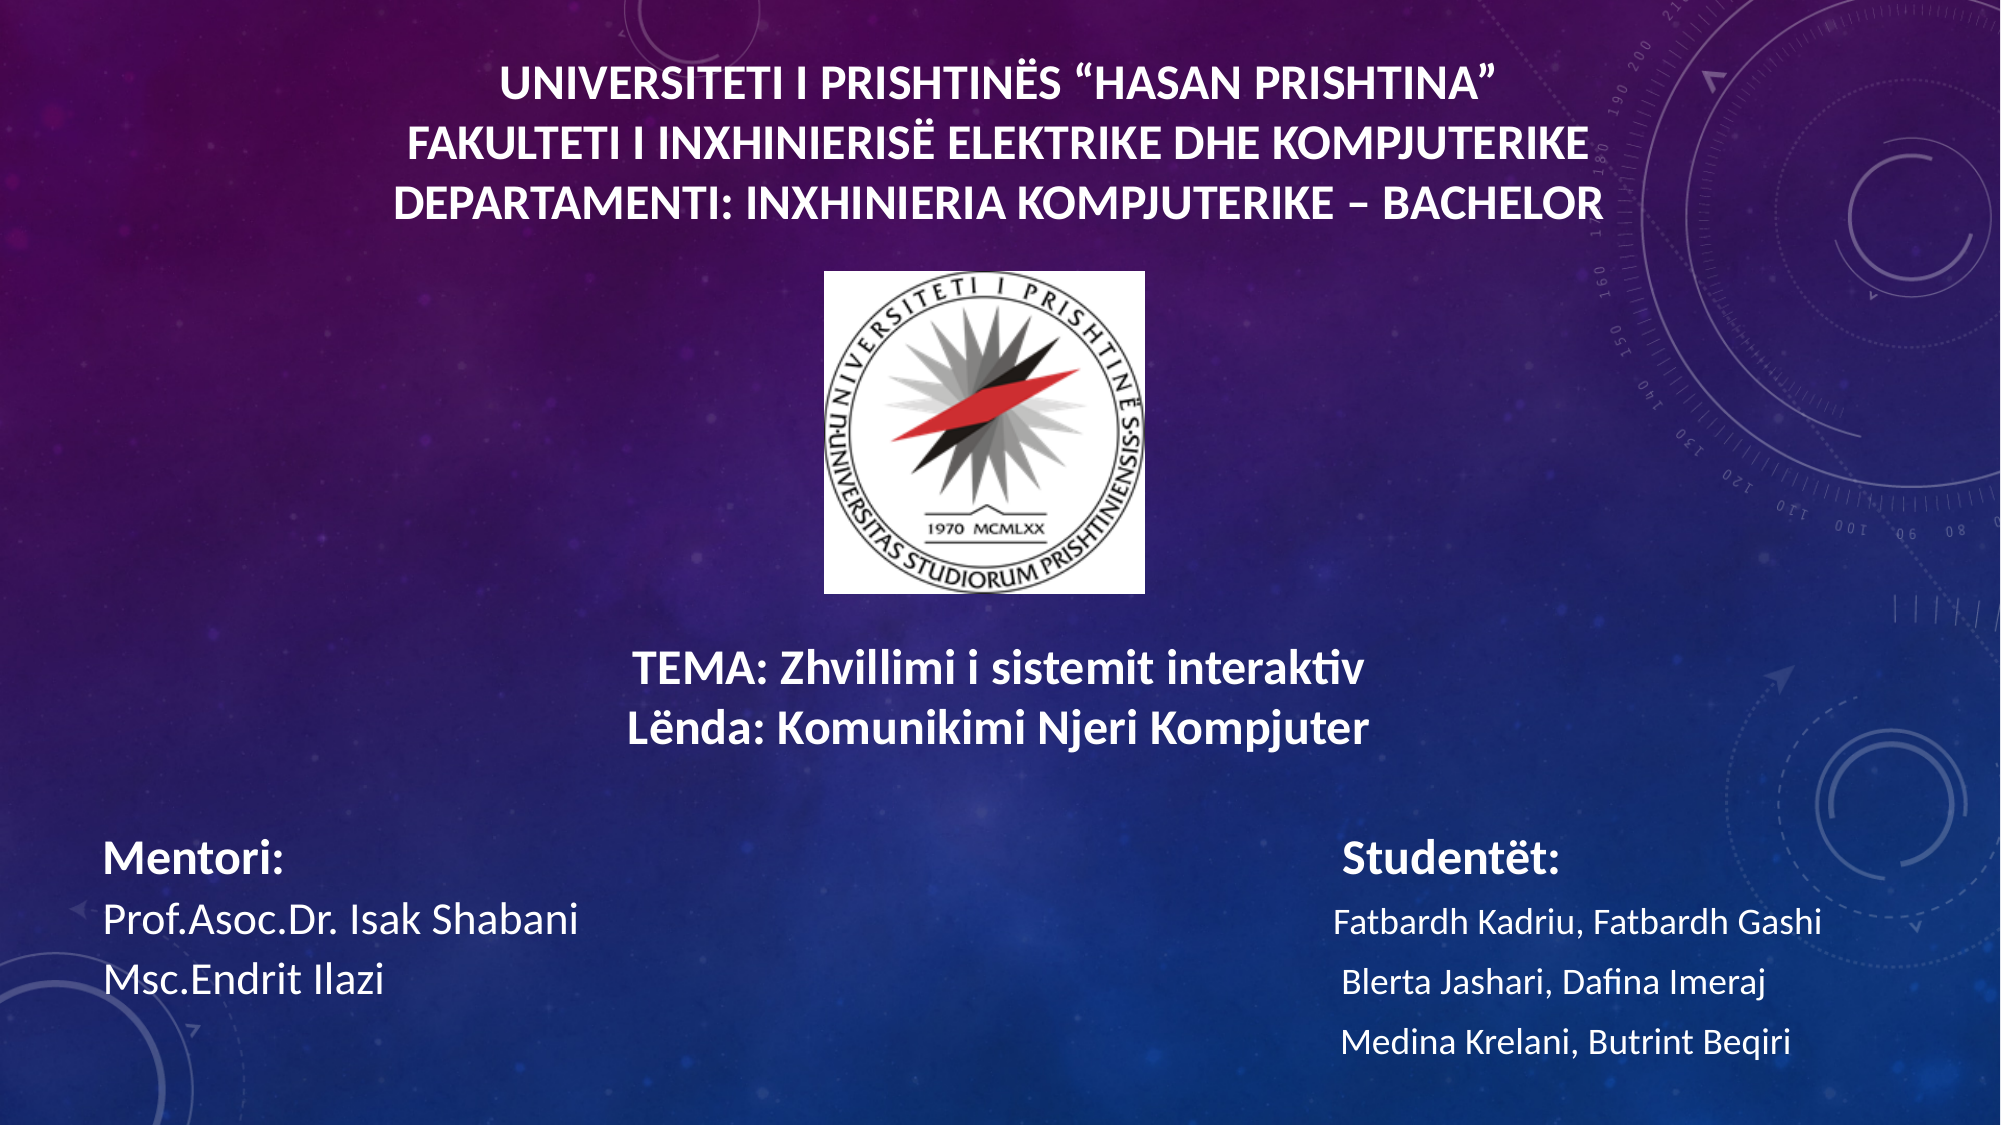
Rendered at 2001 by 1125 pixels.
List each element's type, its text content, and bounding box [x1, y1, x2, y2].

picture [0, 0, 2001, 1125]
picture [823, 271, 1145, 594]
text_box UNIVERSITETI I PRISHTINËS “HASAN PRISHTINA” FAKULTETI I INXHINIERISË ELEKTRIKE DHE KOMPJUTERIKE DEPARTAMENTI: INXHINIERIA KOMPJUTERIKE – BACHELOR TEMA: Zhvillimi i sistemit interaktiv Lënda: Komunikimi Njeri Kompjuter [159, 42, 1840, 817]
text_box Mentori: Studentët: Prof.Asoc.Dr. Isak Shabani Fatbardh Kadriu, Fatbardh Gashi Msc.Endrit Ilazi Blerta Jashari, Dafina Imeraj Medina Krelani, Butrint Beqiri [87, 817, 1925, 1125]
